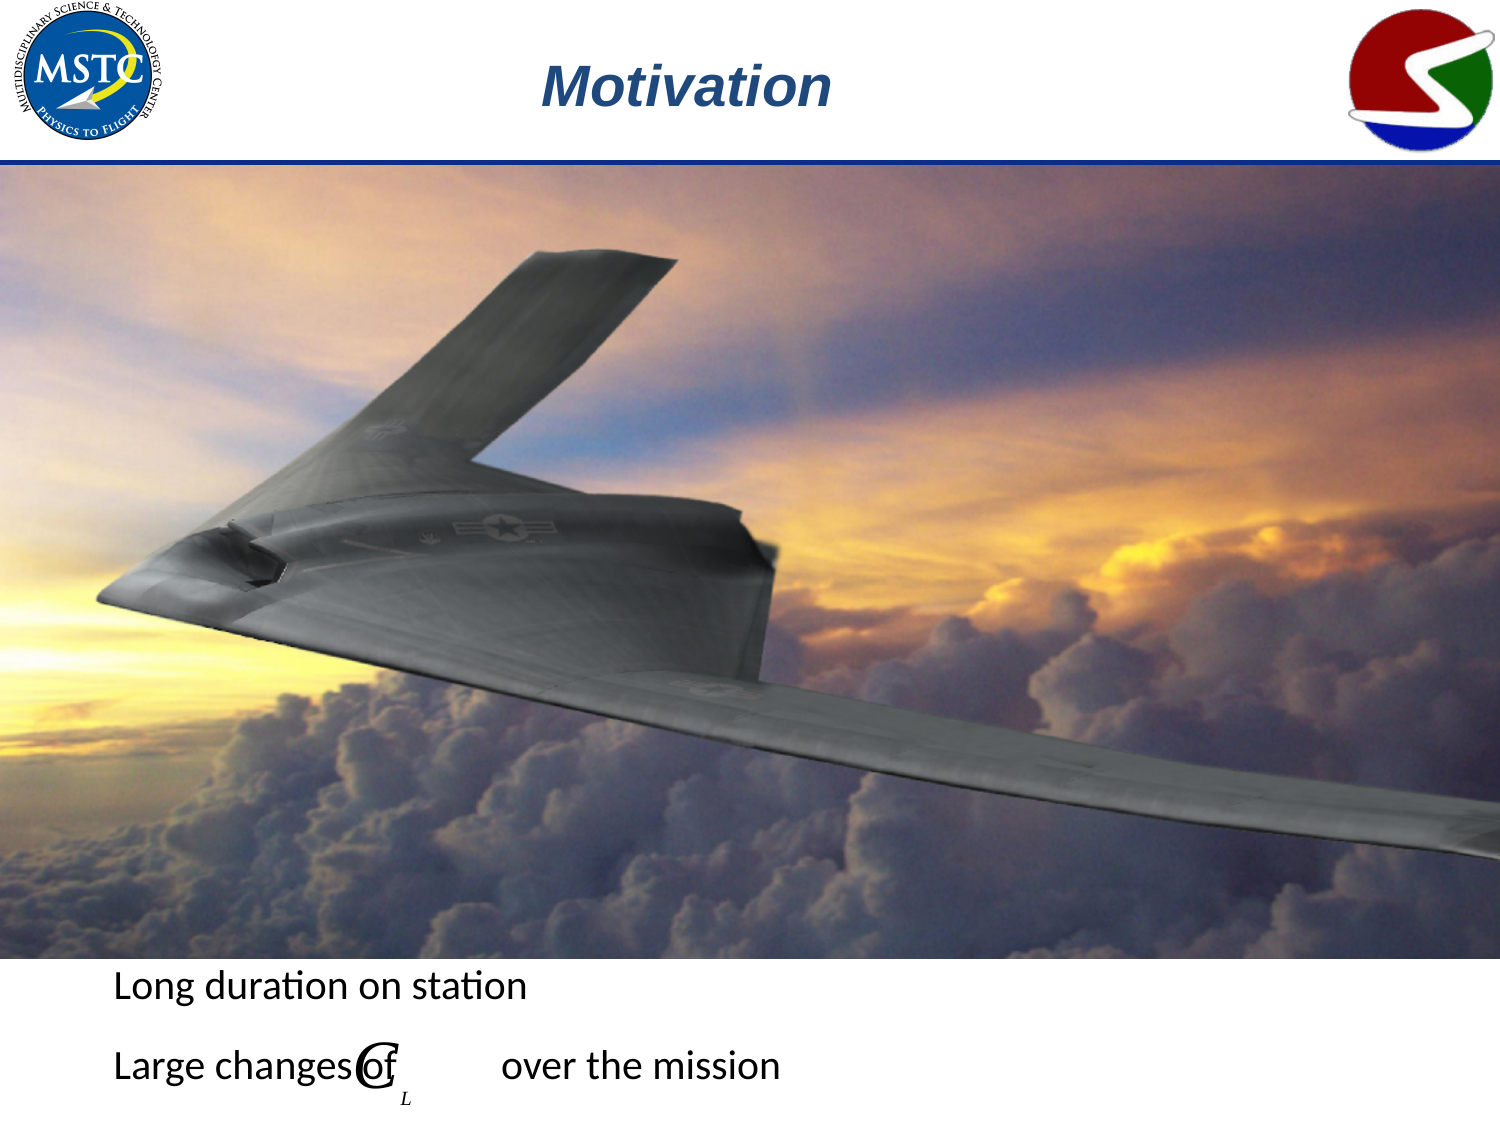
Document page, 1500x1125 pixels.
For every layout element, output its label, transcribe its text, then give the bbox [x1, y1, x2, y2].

title Motivation [162, 2, 1213, 163]
picture [1347, 7, 1495, 154]
picture [0, 165, 1500, 959]
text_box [349, 1027, 420, 1112]
picture [12, 0, 163, 148]
text_box Long duration on station Large changes of over the mission [99, 967, 797, 1093]
